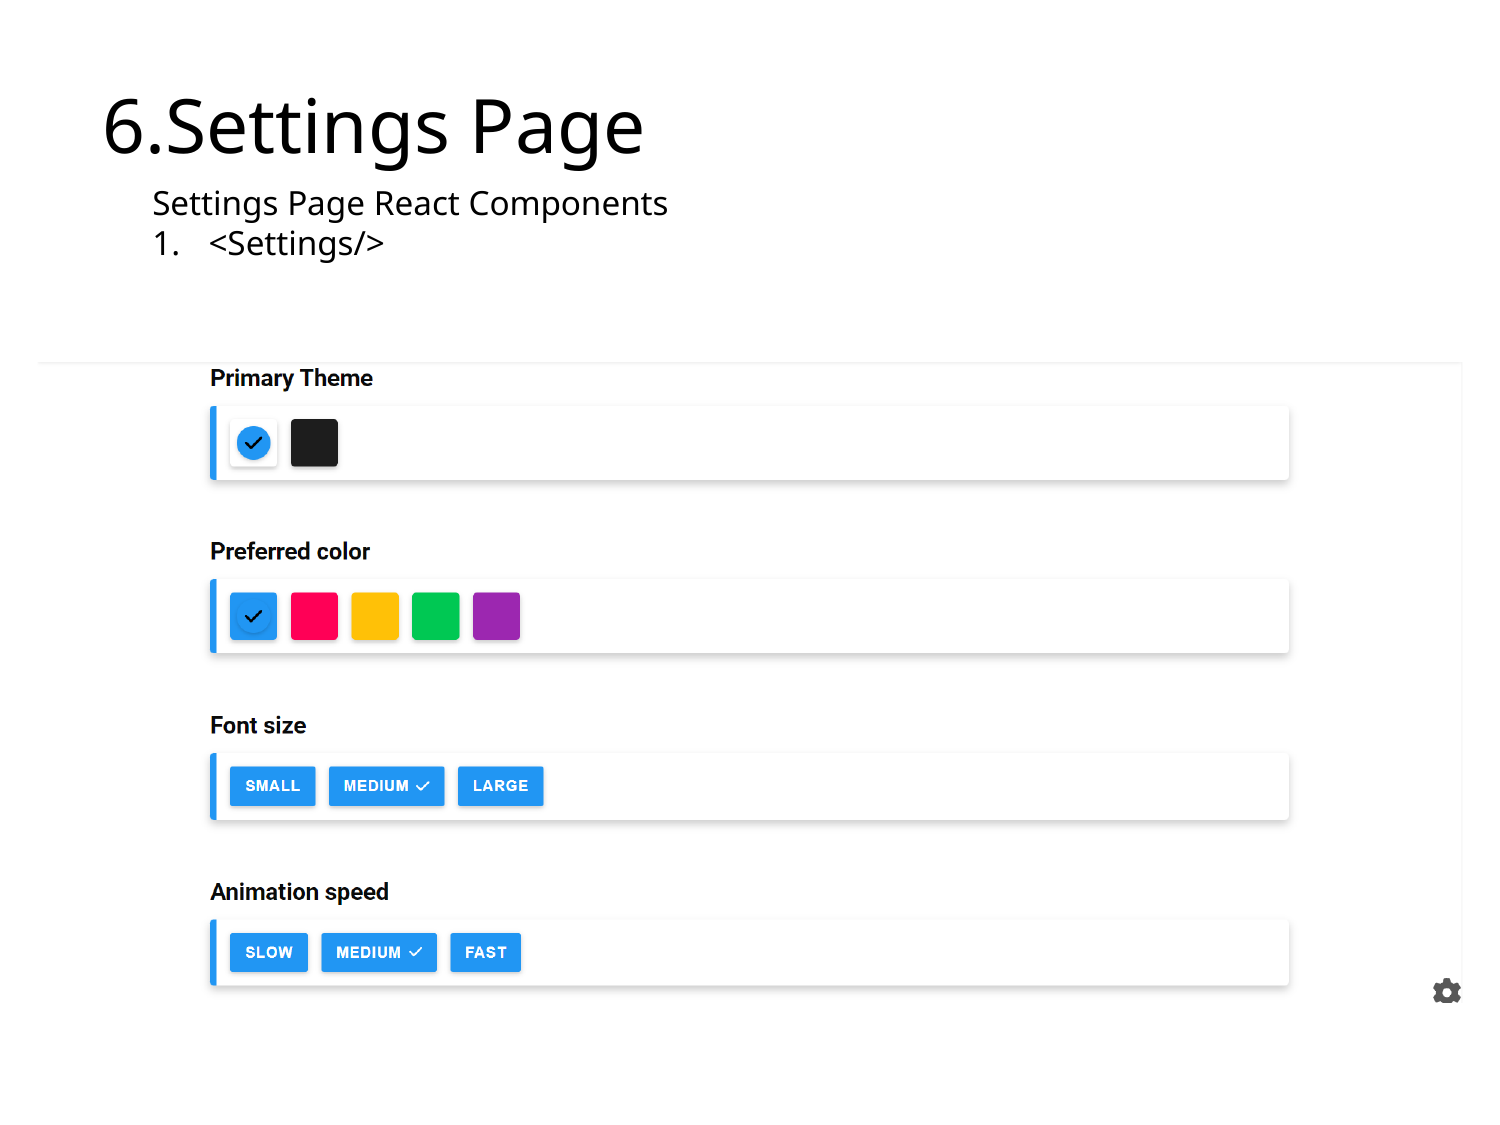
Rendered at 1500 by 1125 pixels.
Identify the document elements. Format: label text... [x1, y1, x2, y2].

text_box Settings Page React Components <Settings/> [137, 174, 713, 270]
picture [37, 362, 1463, 1003]
text_box 6.Settings Page [87, 71, 763, 176]
